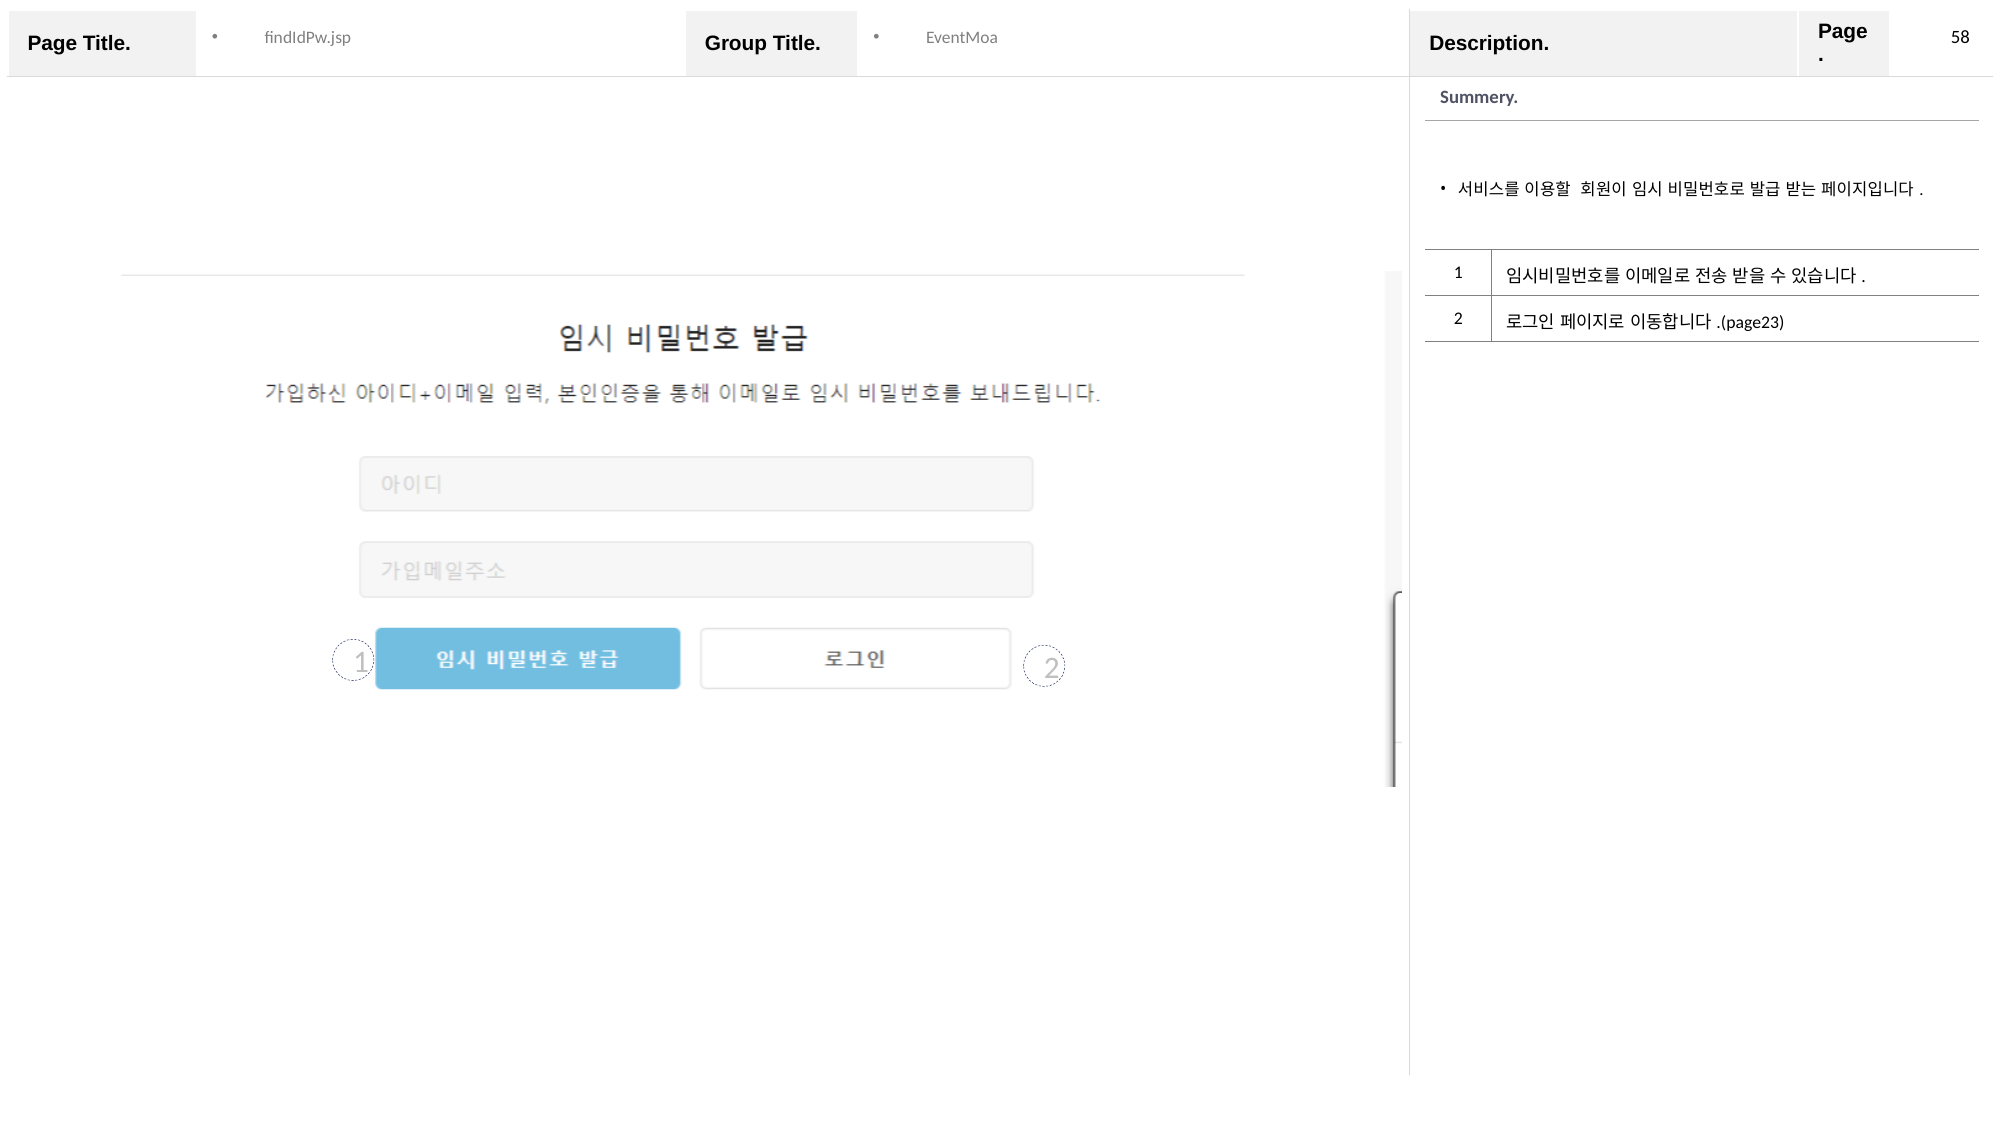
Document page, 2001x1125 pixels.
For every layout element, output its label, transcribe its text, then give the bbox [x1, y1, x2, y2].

picture [0, 271, 1403, 788]
list EventMoa [858, 18, 1405, 55]
table_cell 서비스를 이용할 회원이 임시 비밀번호로 발급 받는 페이지입니다. [1425, 121, 1979, 249]
table_cell 로그인 페이지로 이동합니다.(page23) [1492, 296, 1979, 341]
text_box 58 [1936, 17, 1985, 55]
list findIdPw.jsp [196, 18, 684, 55]
table_header Summery. [1425, 78, 1979, 120]
table_cell 2 [1425, 296, 1491, 341]
table_cell 1 [1425, 250, 1491, 295]
table_cell 임시비밀번호를 이메일로 전송 받을 수 있습니다. [1492, 250, 1979, 295]
